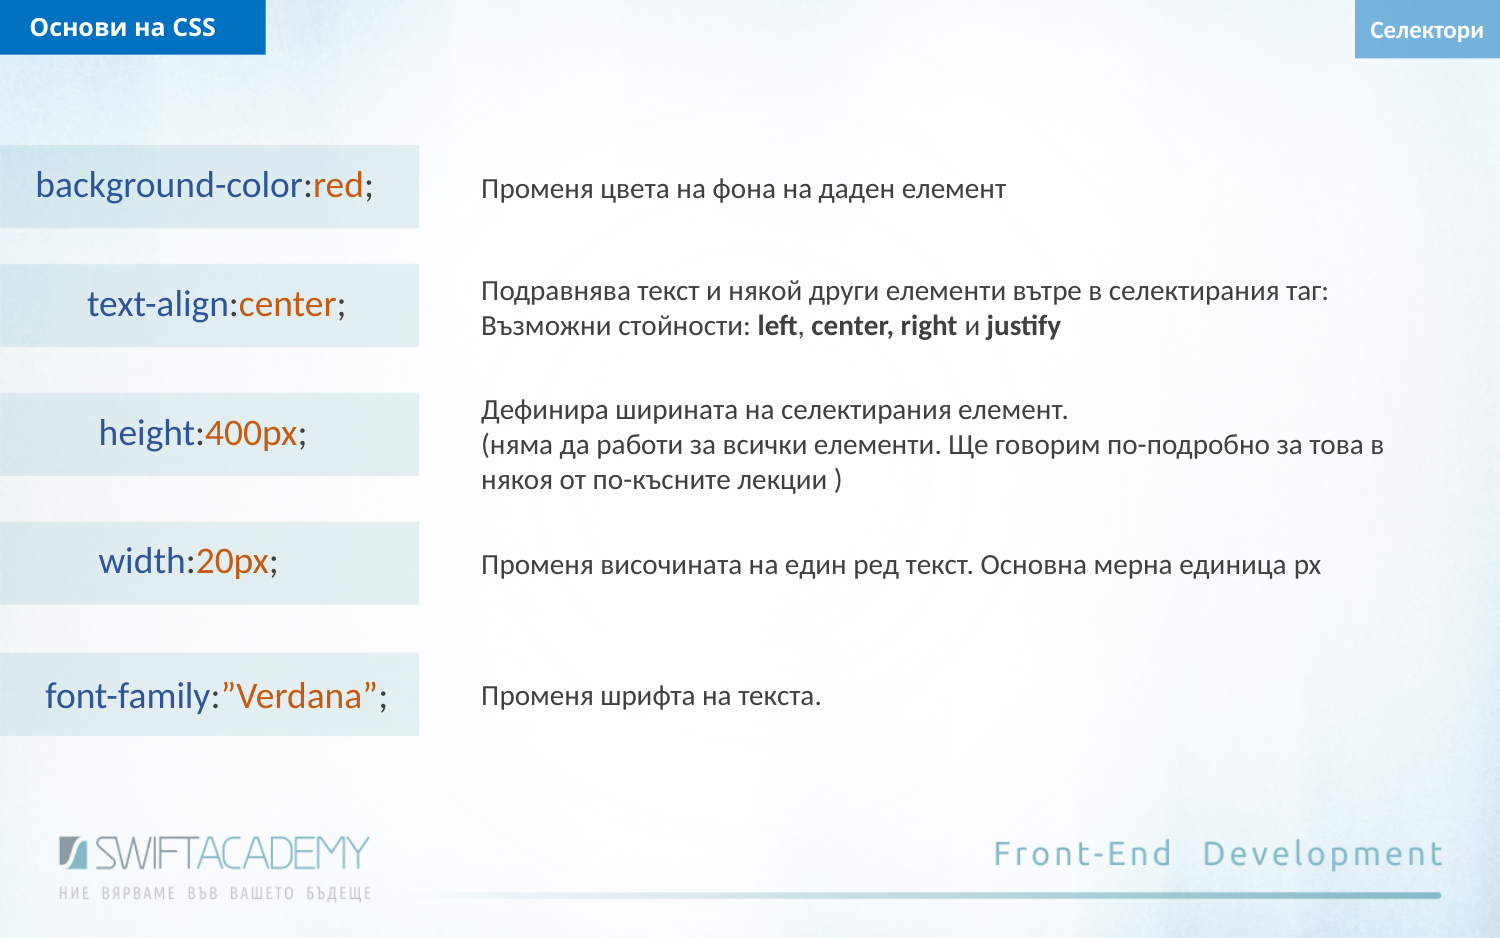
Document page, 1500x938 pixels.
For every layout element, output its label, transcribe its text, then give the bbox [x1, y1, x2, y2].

text_box Променя шрифта на текста. [466, 668, 1459, 719]
text_box Селектори [1355, 6, 1500, 52]
text_box Основи на CSS [14, 4, 266, 49]
text_box height:400px; [83, 400, 323, 460]
text_box [0, 392, 420, 477]
text_box [0, 0, 267, 56]
text_box [0, 263, 420, 348]
text_box [1354, 0, 1500, 59]
text_box [0, 651, 420, 737]
text_box font-family:”Verdana”; [30, 663, 404, 724]
text_box Променя цвета на фона на даден елемент [466, 161, 1459, 212]
text_box width:20px; [83, 529, 294, 589]
text_box Подравнява текст и някой други елементи вътре в селектирания таг: Възможни стойности: left, center, right и justify [466, 263, 1459, 349]
text_box Цветове: [0, 0, 1500, 938]
text_box Дефинира ширината на селектирания елемент. (няма да работи за всички елементи. Ще говорим по-подробно за това в някоя от по-късните лекции ) [466, 382, 1459, 503]
text_box [0, 521, 420, 606]
text_box text-align:center; [72, 271, 362, 332]
text_box Променя височината на един ред текст. Основна мерна единица px [466, 537, 1459, 588]
text_box [0, 144, 420, 230]
text_box background-color:red; [20, 152, 390, 213]
